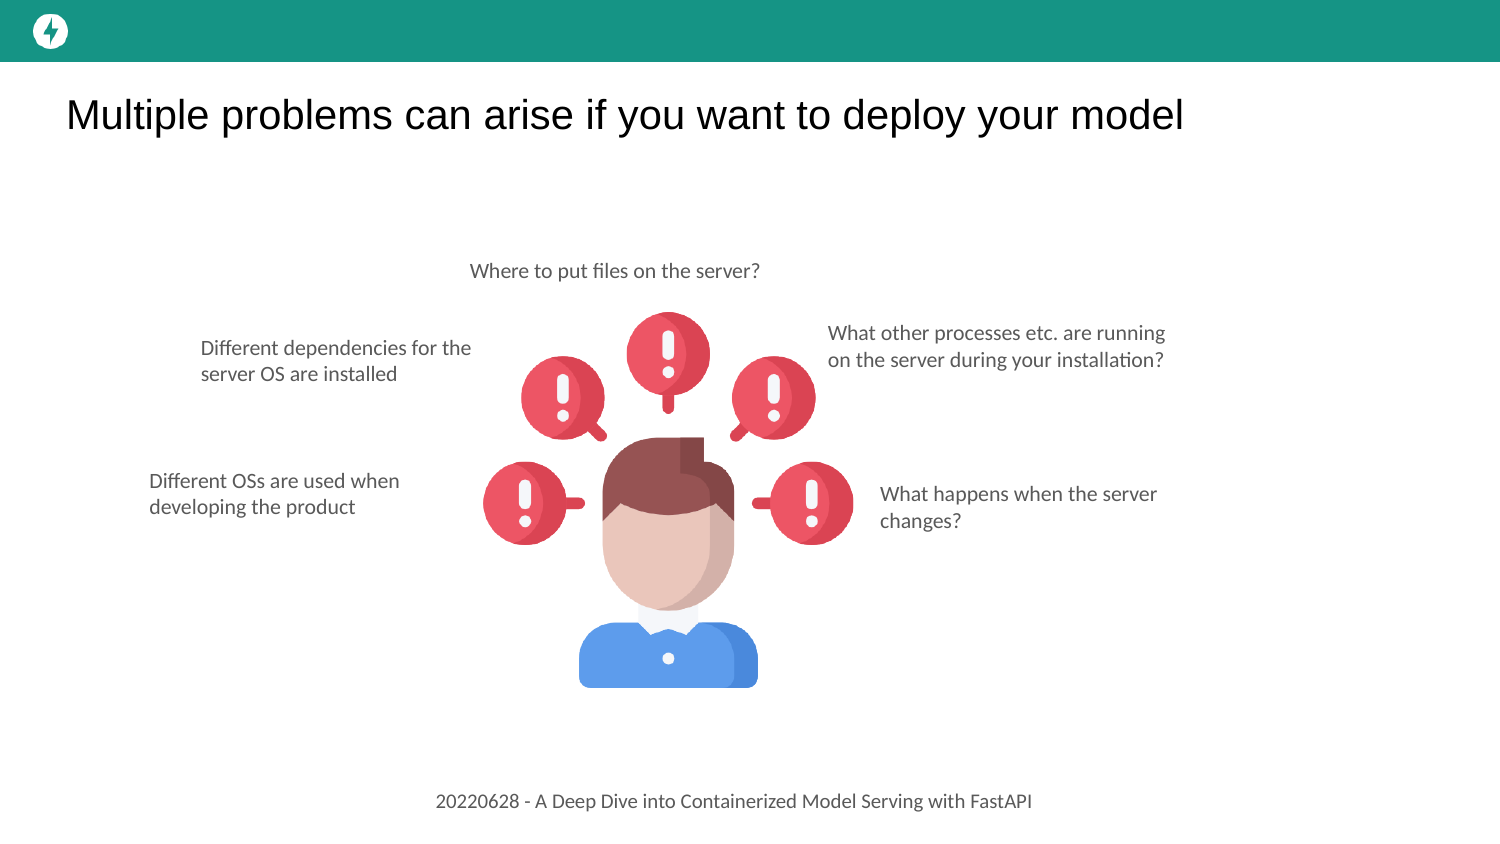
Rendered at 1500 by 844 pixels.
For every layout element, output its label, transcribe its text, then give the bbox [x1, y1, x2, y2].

picture [480, 312, 856, 688]
text_box What happens when the server changes? [865, 472, 1178, 540]
text_box Different OSs are used when developing the product [134, 459, 474, 527]
title Multiple problems can arise if you want to deploy your model [51, 72, 1449, 220]
text_box What other processes etc. are running on the server during your installation? [856, 311, 1189, 379]
text_box Different dependencies for the server OS are installed [186, 325, 474, 394]
text_box 20220628 - A Deep Dive into Containerized Model Serving with FastAPI [420, 780, 1048, 821]
text_box Where to put files on the server? [455, 248, 777, 290]
picture [0, 0, 1500, 62]
